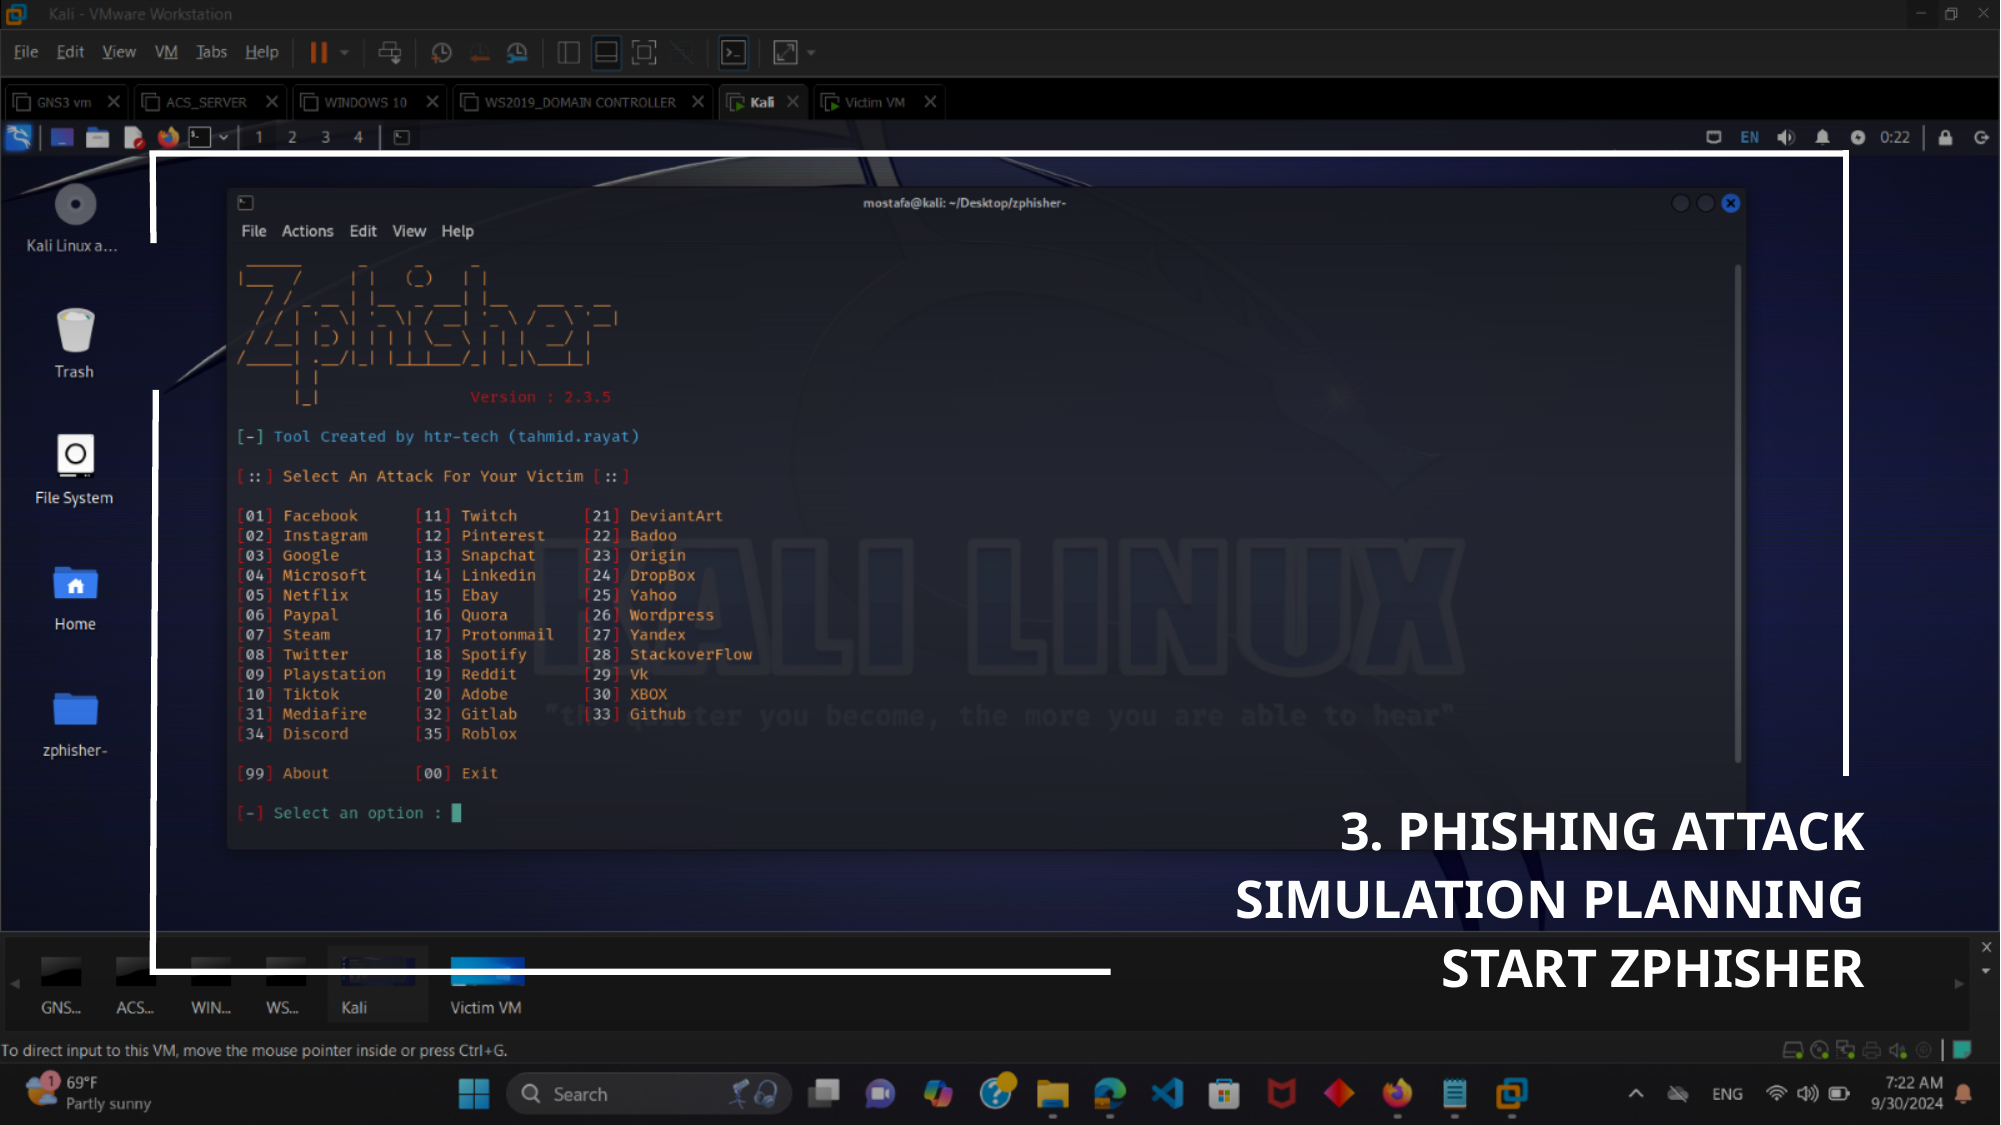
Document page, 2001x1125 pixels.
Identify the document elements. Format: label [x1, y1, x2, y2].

list [0, 0, 2000, 1125]
